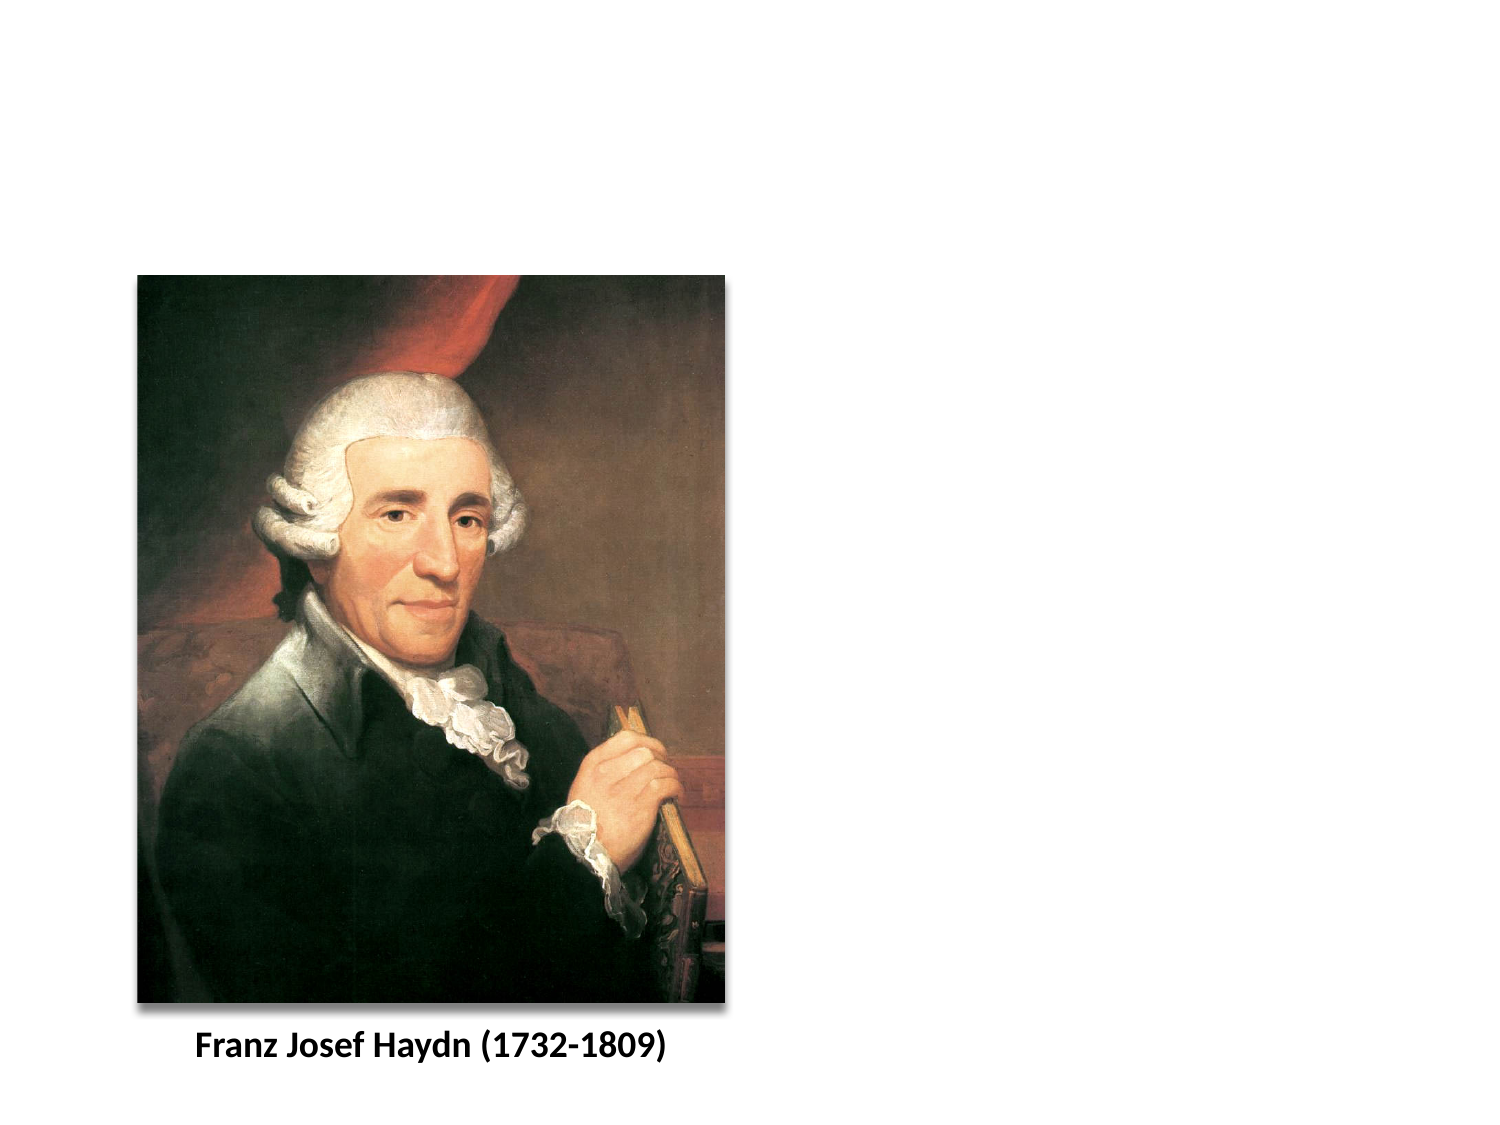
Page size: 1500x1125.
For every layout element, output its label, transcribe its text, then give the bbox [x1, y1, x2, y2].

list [137, 274, 726, 1003]
text_box Franz Josef Haydn (1732-1809) [150, 1012, 713, 1073]
